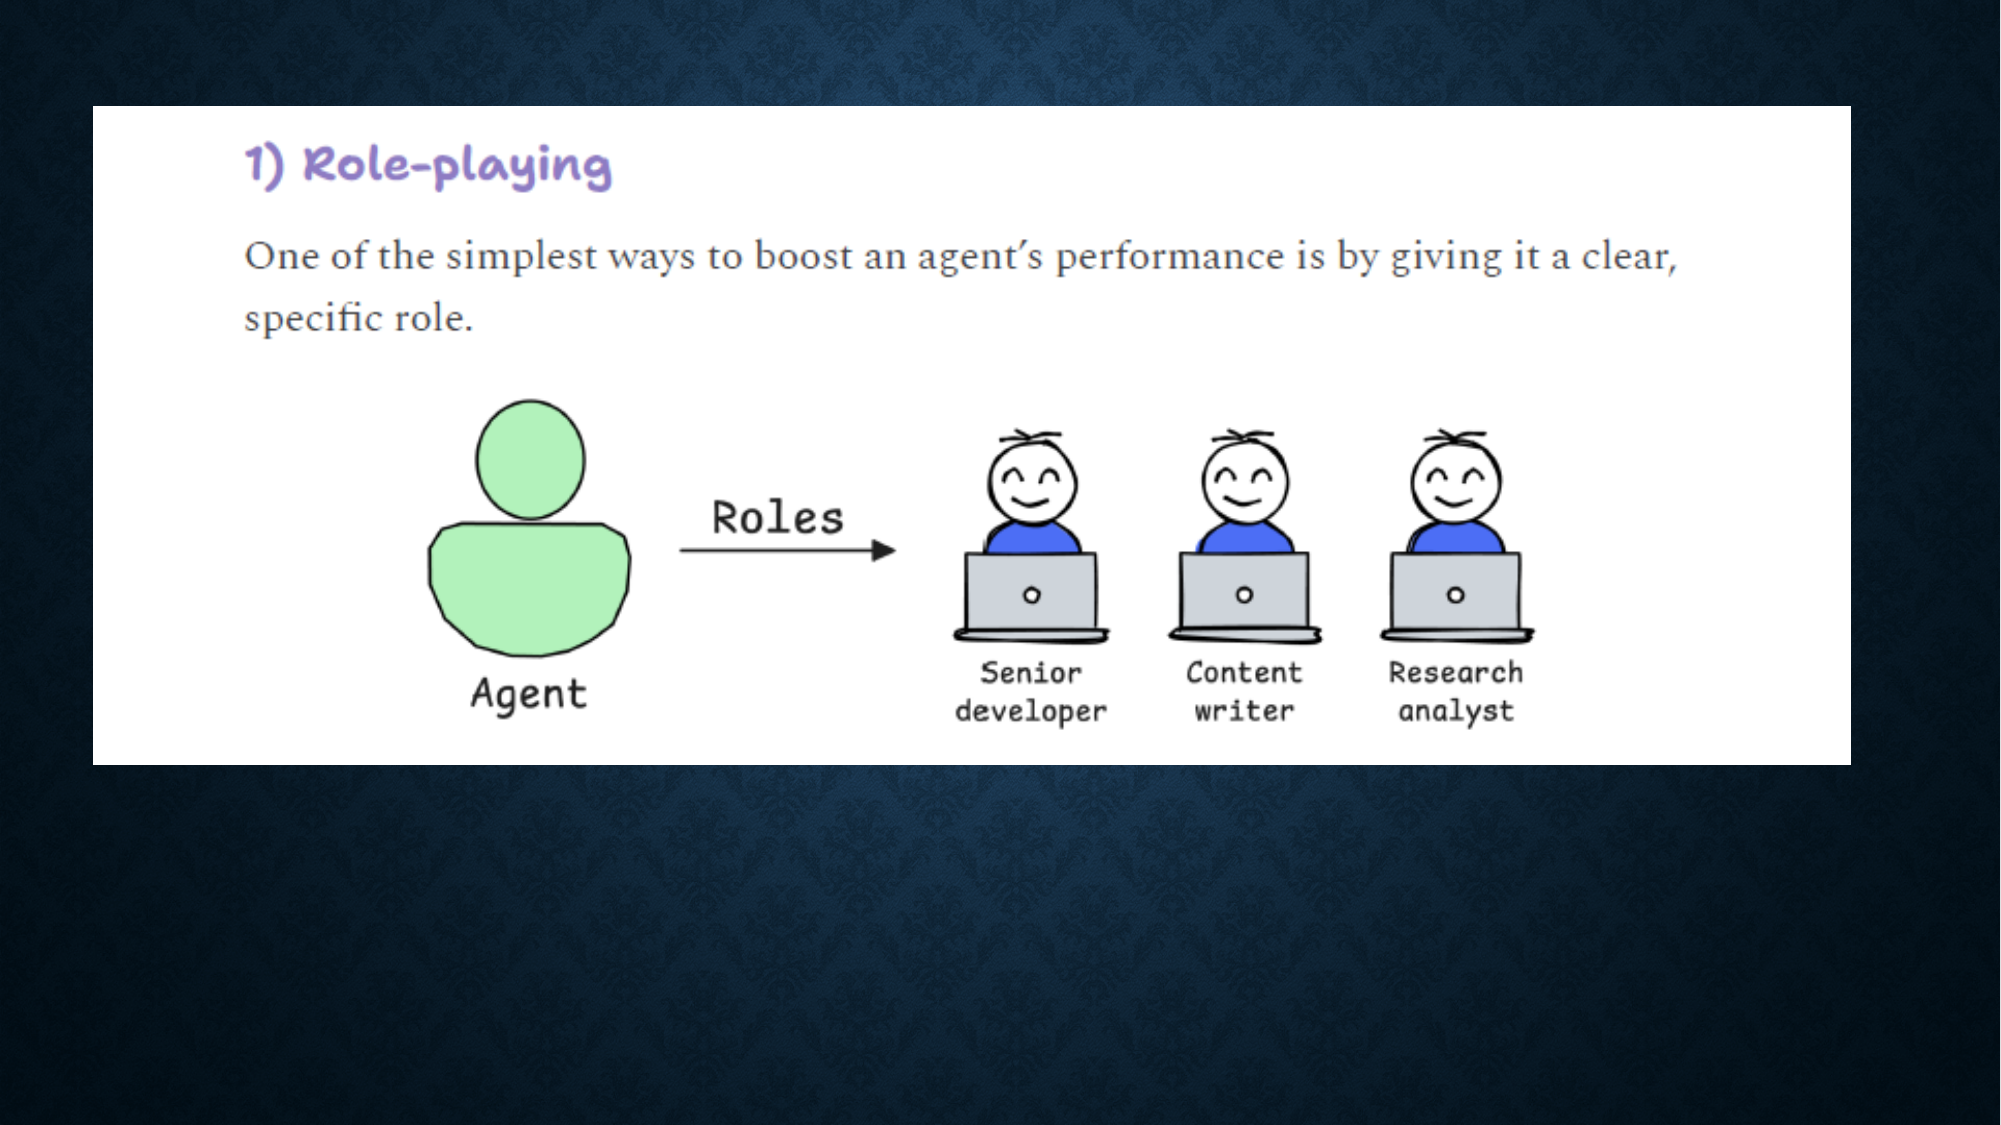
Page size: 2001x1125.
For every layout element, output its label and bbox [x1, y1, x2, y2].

picture [93, 105, 1851, 766]
